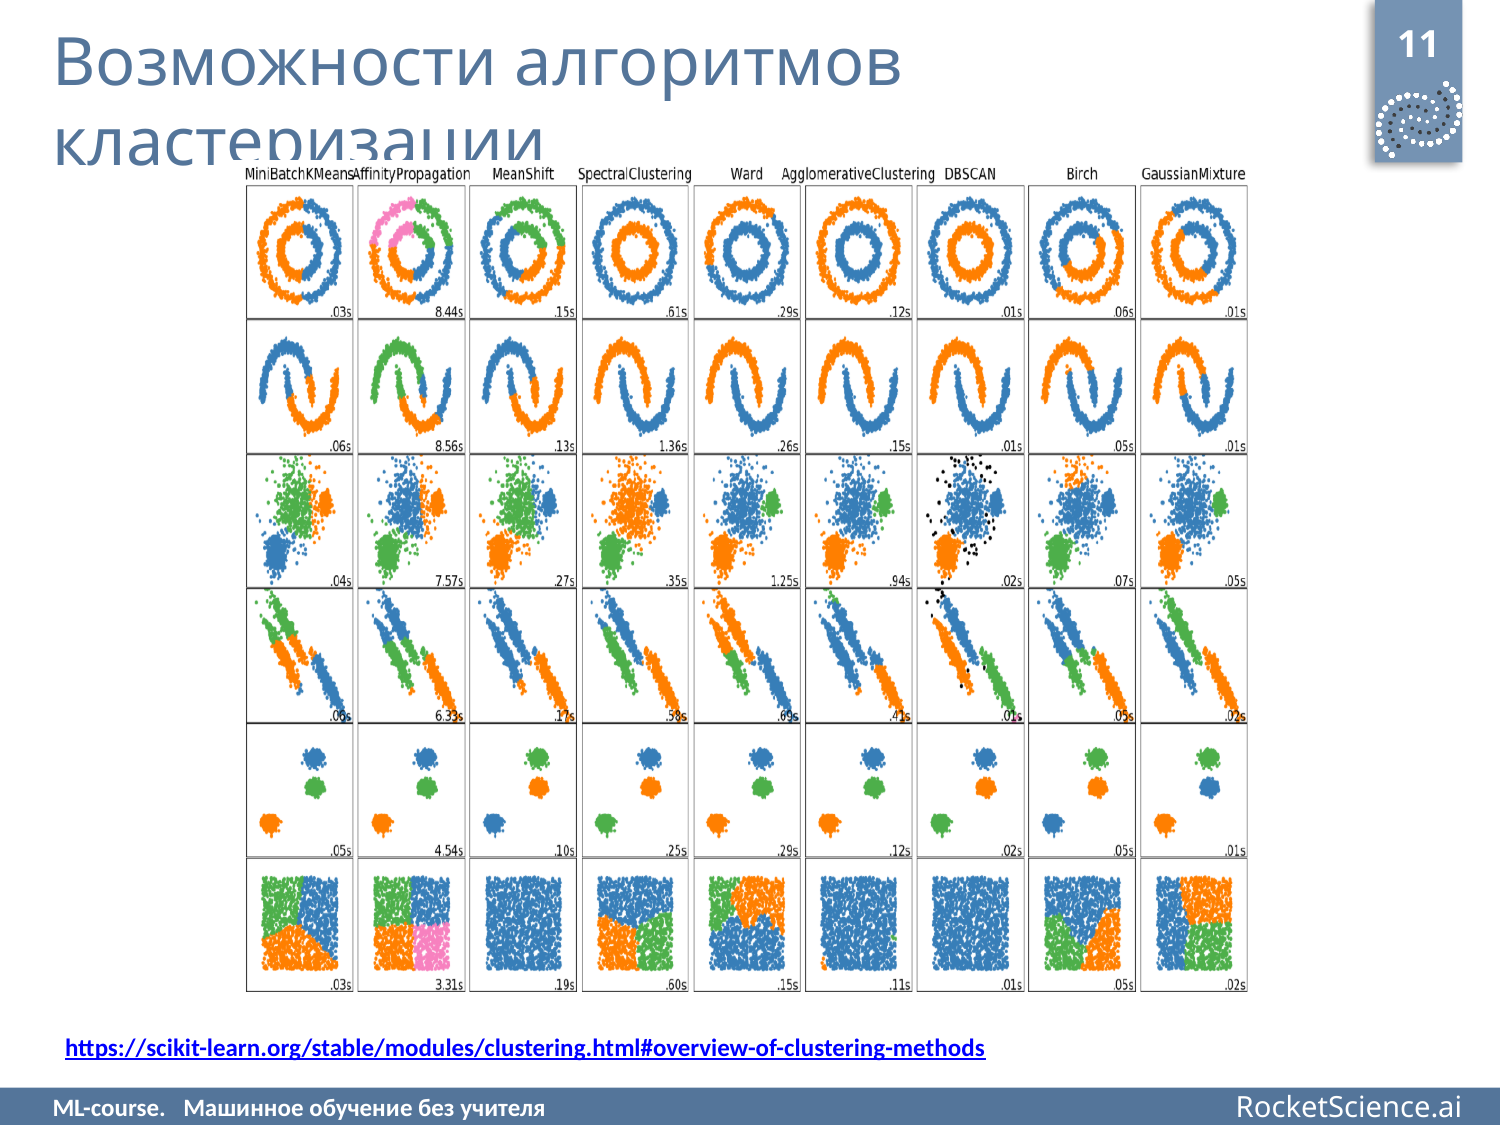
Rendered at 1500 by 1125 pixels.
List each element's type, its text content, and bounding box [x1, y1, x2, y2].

footer ML-course. Машинное обучение без учителя [37, 1087, 1050, 1125]
text_box https://scikit-learn.org/stable/modules/clustering.html#overview-of-clustering-methods [50, 1027, 1063, 1065]
title Возможности алгоритмов кластеризации [37, 33, 1350, 164]
slide_number 11 [1374, 15, 1463, 76]
picture [224, 159, 1263, 1006]
